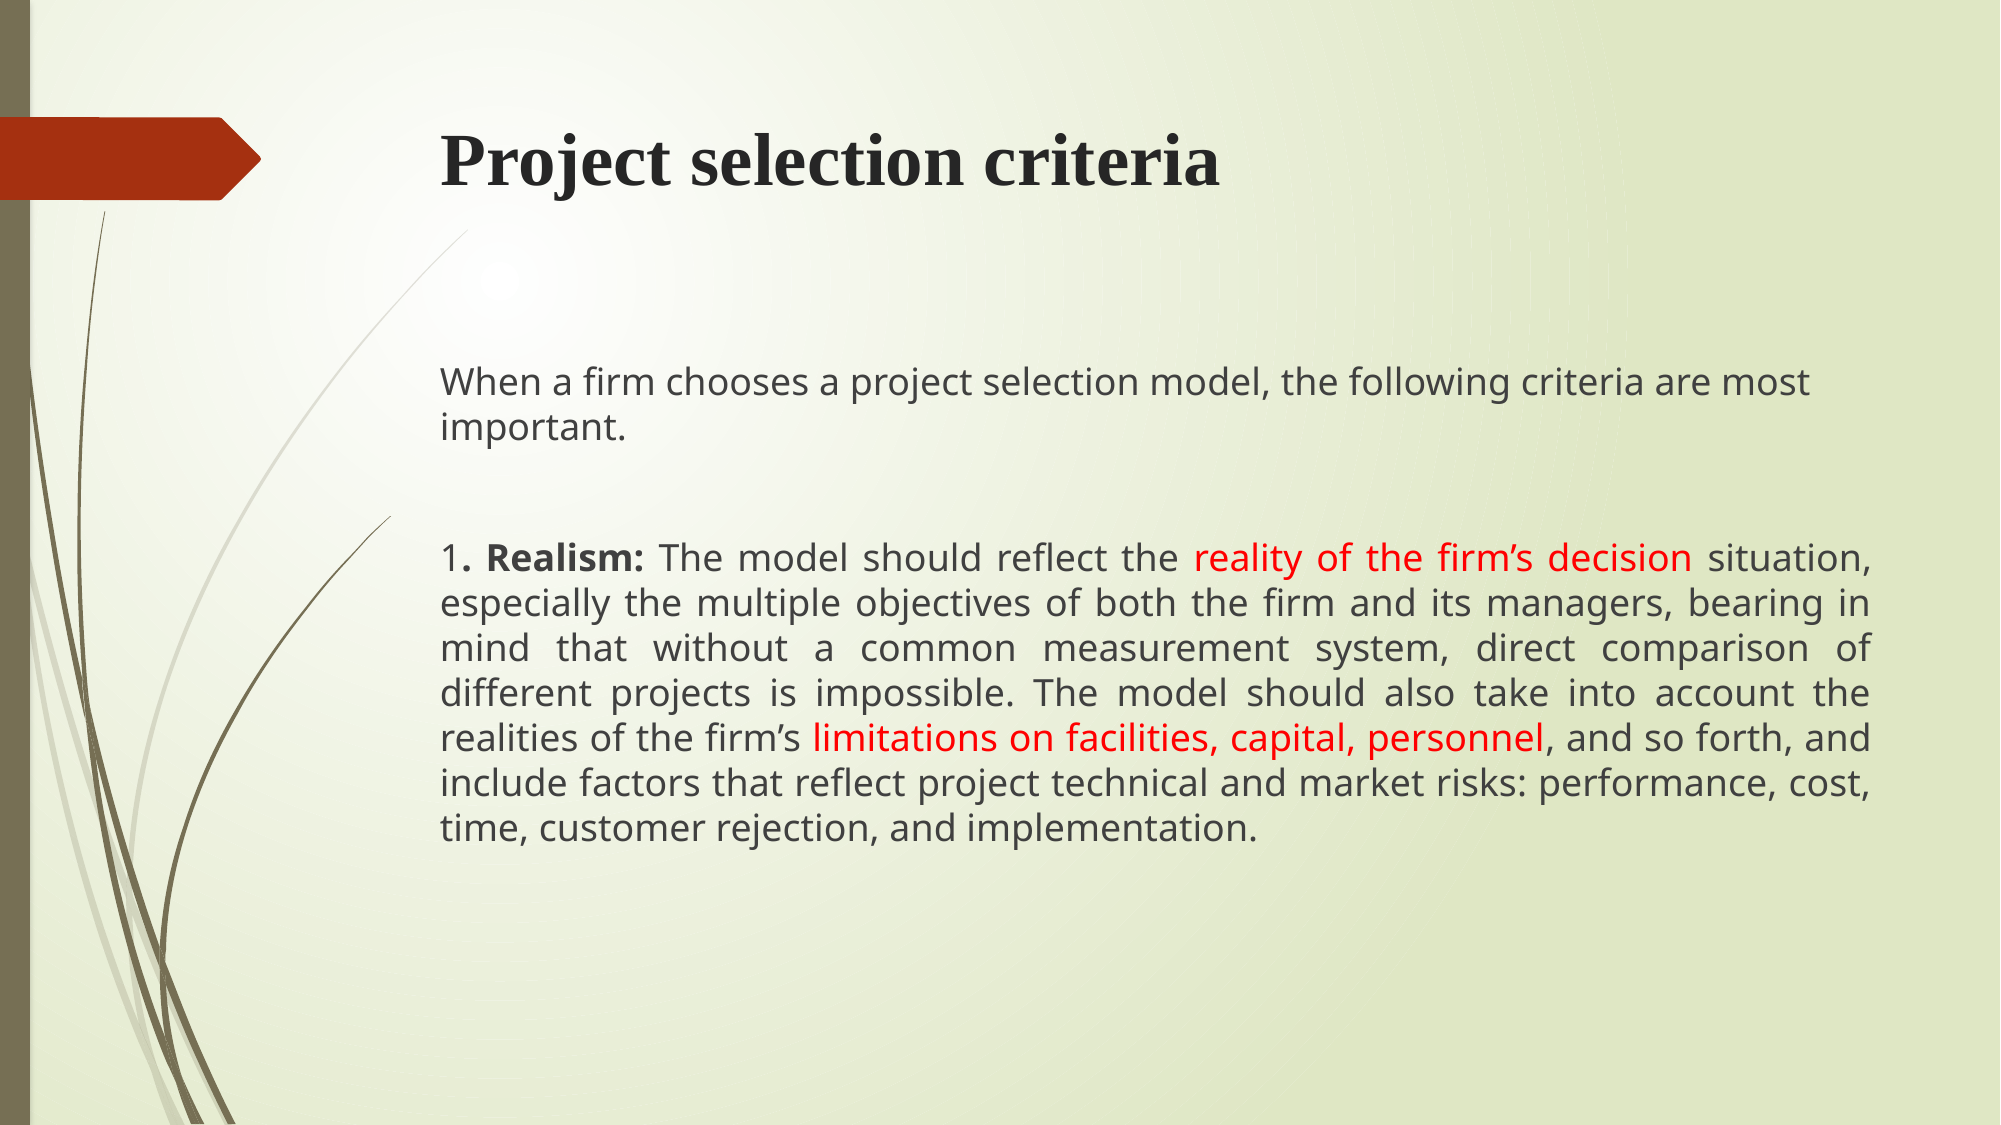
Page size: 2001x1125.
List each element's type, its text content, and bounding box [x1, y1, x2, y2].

list When a firm chooses a project selection model, the following criteria are most important. 1. Realism: The model should reflect the reality of the firm’s decision situation, especially the multiple objectives of both the firm and its managers, bearing in mind that without a common measurement system, direct comparison of different projects is impossible. The model should also take into account the realities of the firm’s limitations on facilities, capital, personnel, and so forth, and include factors that reflect project technical and market risks: performance, cost, time, customer rejection, and implementation. [424, 350, 1888, 877]
title Project selection criteria [425, 102, 1888, 313]
